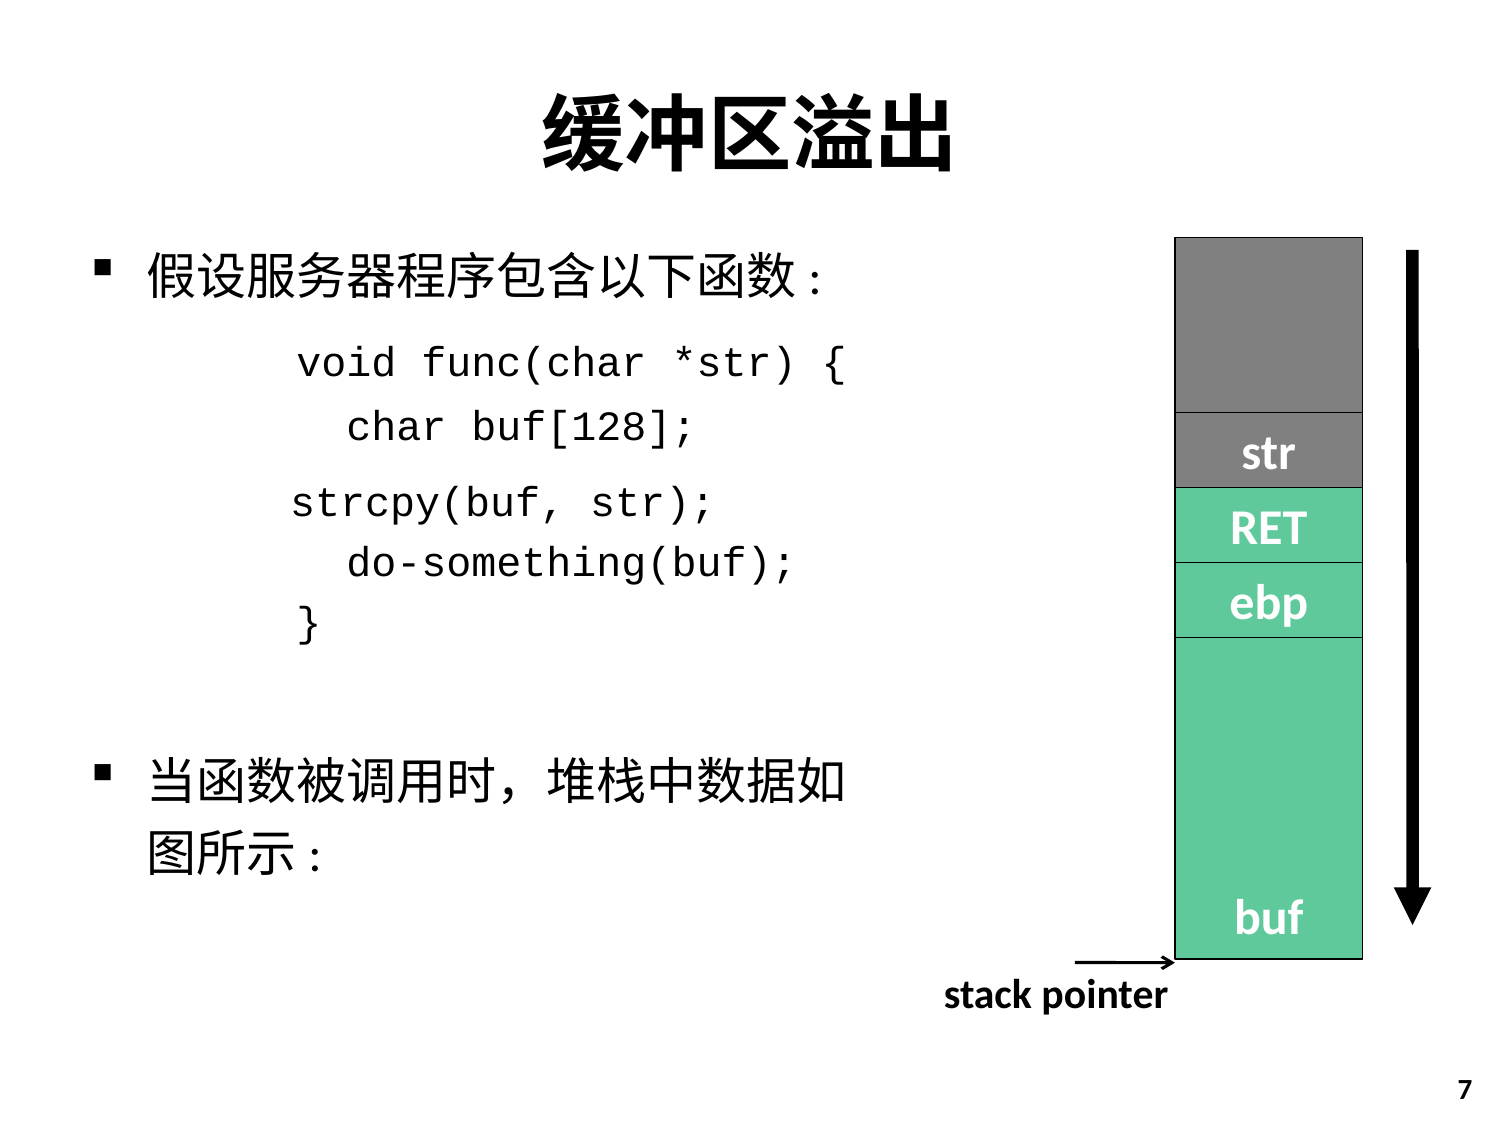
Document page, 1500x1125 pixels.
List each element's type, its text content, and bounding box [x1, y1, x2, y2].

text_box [1077, 964, 1171, 968]
text_box str [1175, 413, 1363, 487]
text_box ebp [1175, 562, 1363, 637]
text_box RET [1175, 487, 1363, 562]
list 假设服务器程序包含以下函数: void func(char *str) { char buf[128]; strcpy(buf, str); do-something(buf); } 当函数被调用时，堆栈中数据如图所示: [75, 224, 900, 1050]
text_box [1175, 237, 1363, 413]
text_box [1406, 249, 1419, 925]
text_box stack pointer [912, 959, 1200, 1025]
title 缓冲区溢出 [112, 37, 1388, 225]
text_box buf [1175, 637, 1363, 960]
slide_number 7 [1174, 1062, 1488, 1125]
